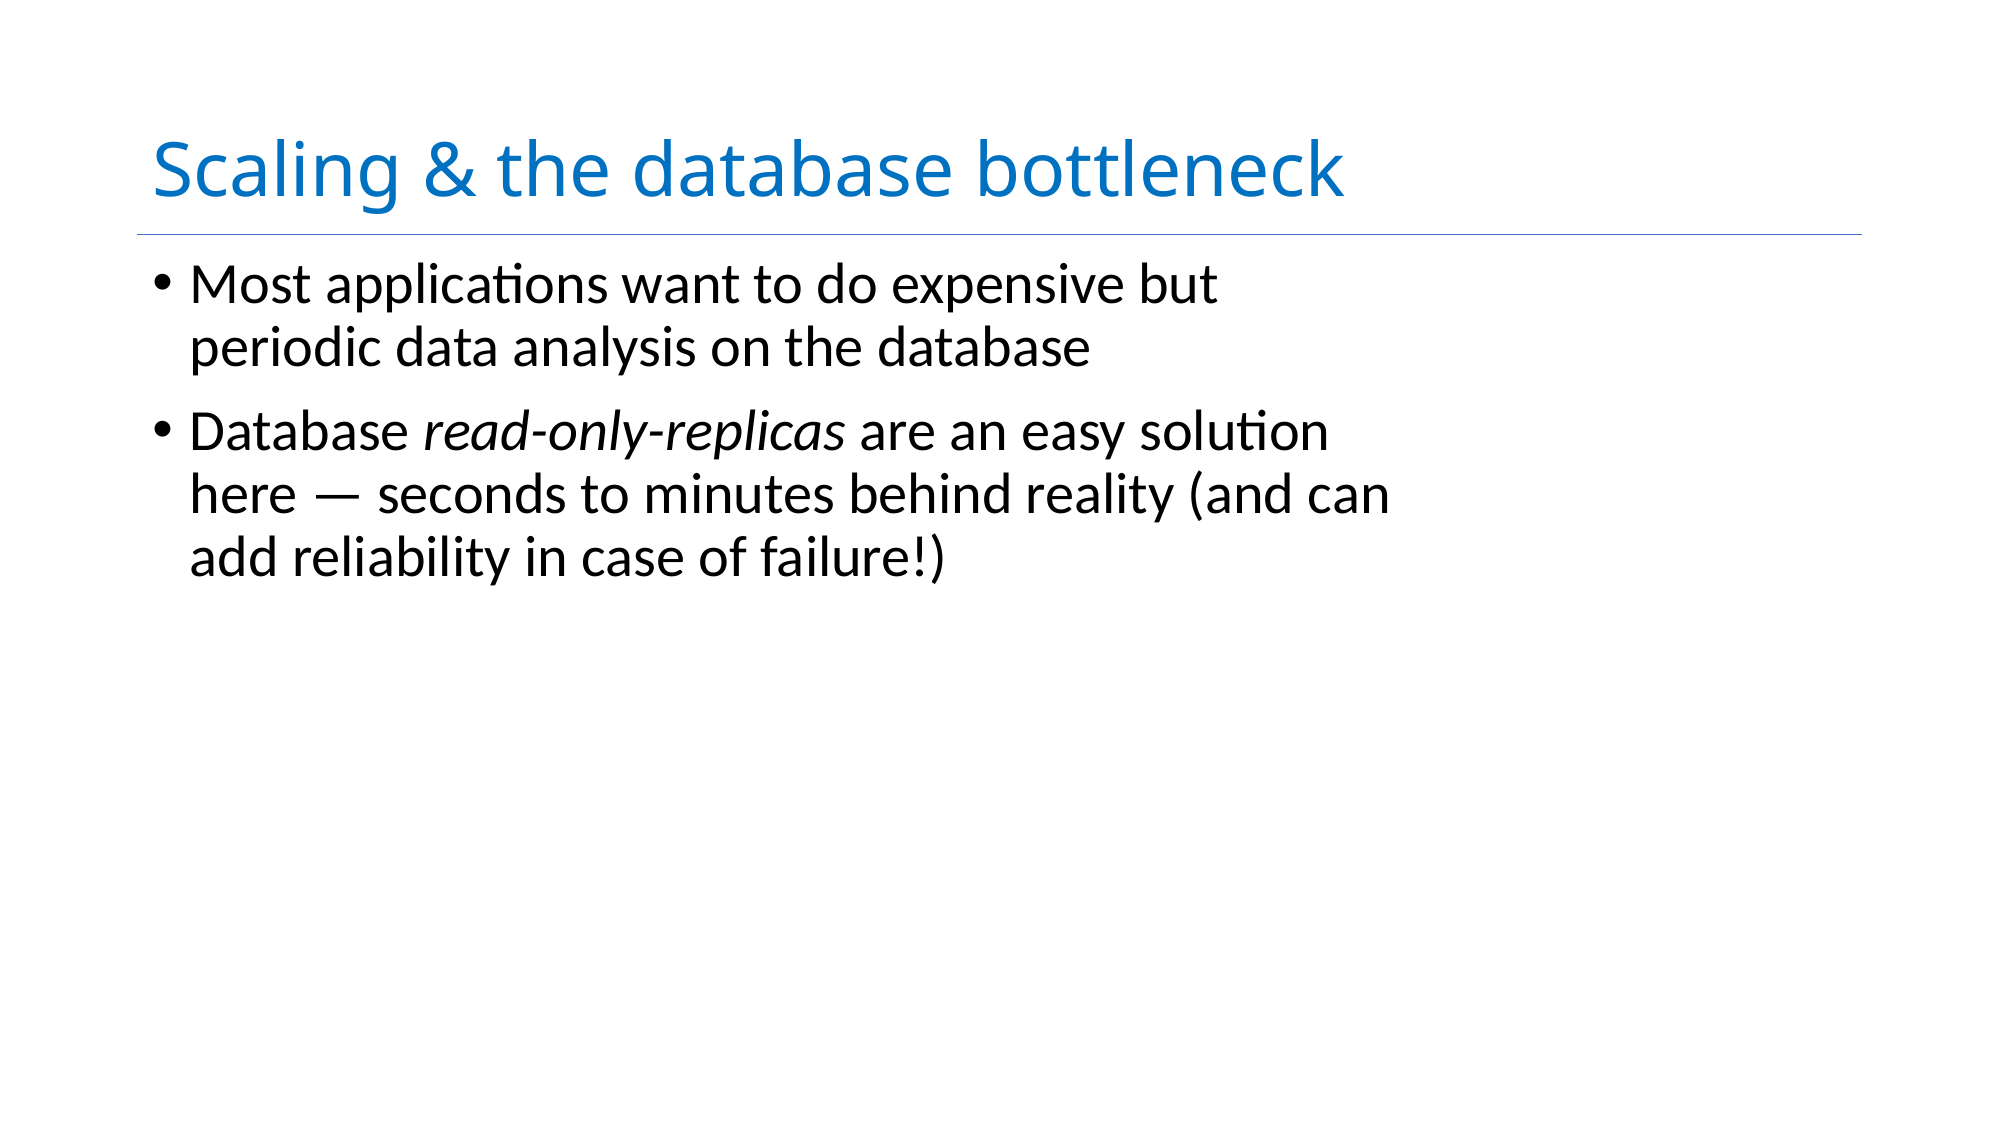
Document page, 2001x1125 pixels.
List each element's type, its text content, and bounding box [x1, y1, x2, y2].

title Scaling & the database bottleneck [137, 3, 1863, 221]
list Most applications want to do expensive but periodic data analysis on the database Database read-only-replicas are an easy solution here — seconds to minutes behind reality (and can add reliability in case of failure!) [137, 246, 1432, 960]
